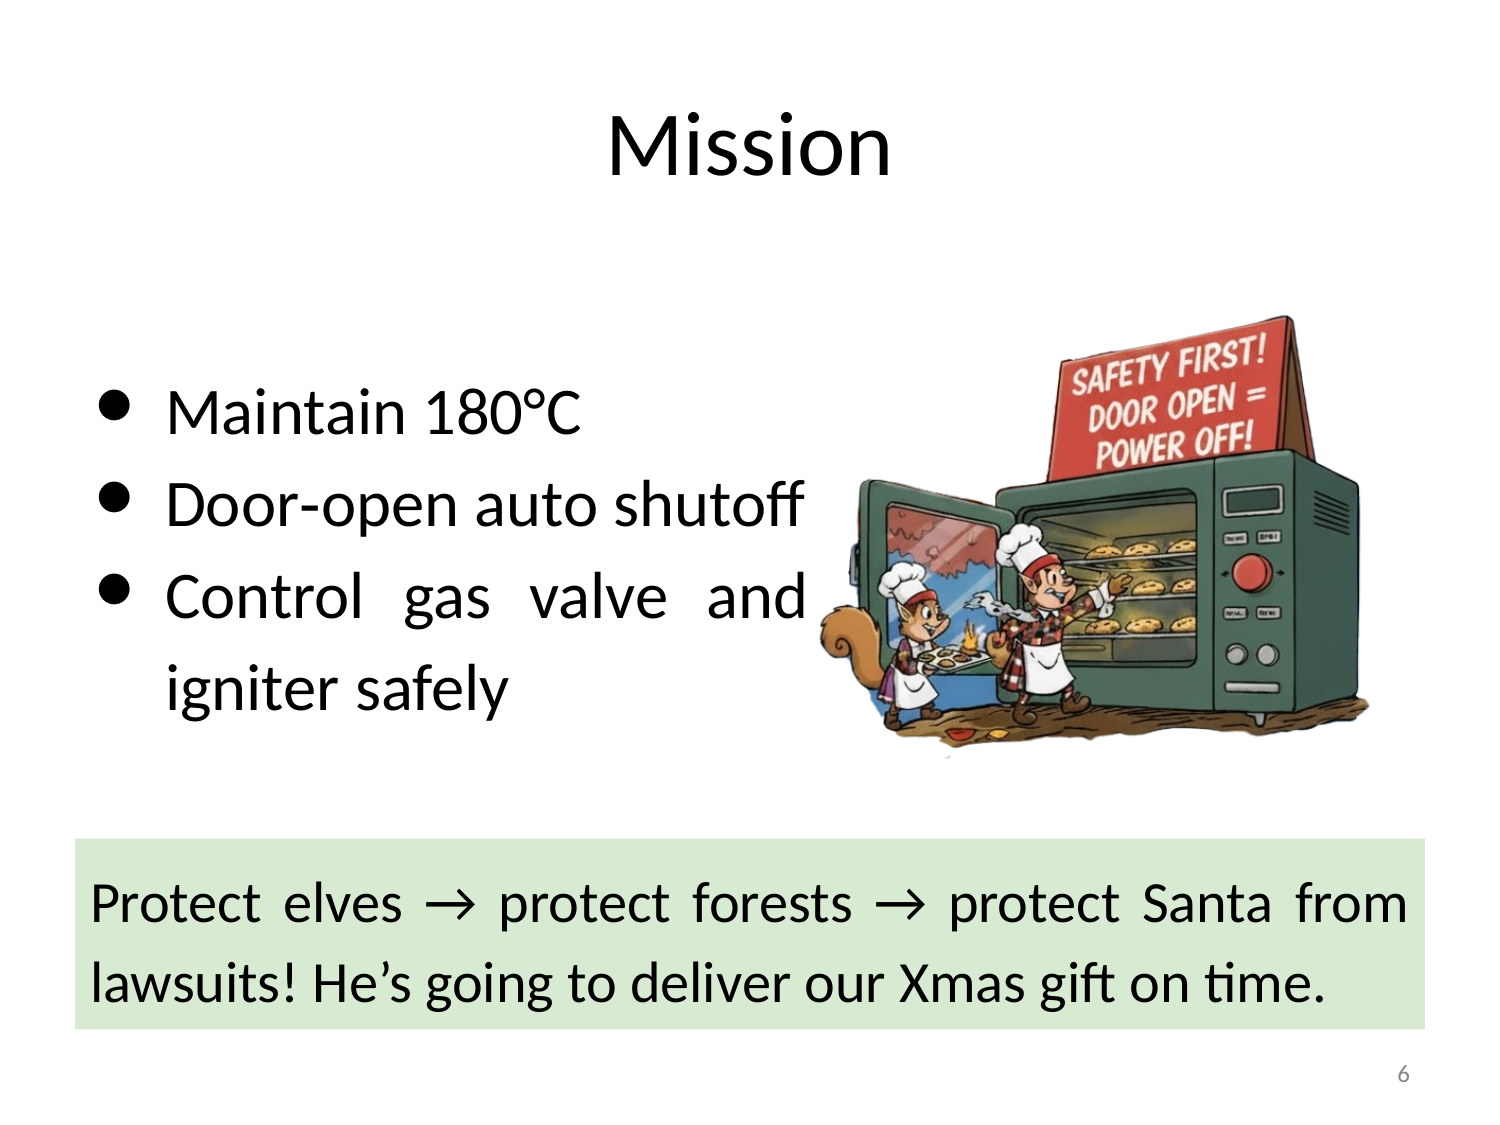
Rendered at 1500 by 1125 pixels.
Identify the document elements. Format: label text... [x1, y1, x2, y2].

picture [795, 306, 1409, 765]
text_box Protect elves → protect forests → protect Santa from lawsuits! He’s going to deliver our Xmas gift on time. [74, 838, 1425, 1030]
slide_number 6 [1074, 1042, 1425, 1103]
text_box Maintain 180°C Door‑open auto shutoff Control gas valve and igniter safely [75, 340, 790, 739]
title Mission [75, 45, 1425, 233]
